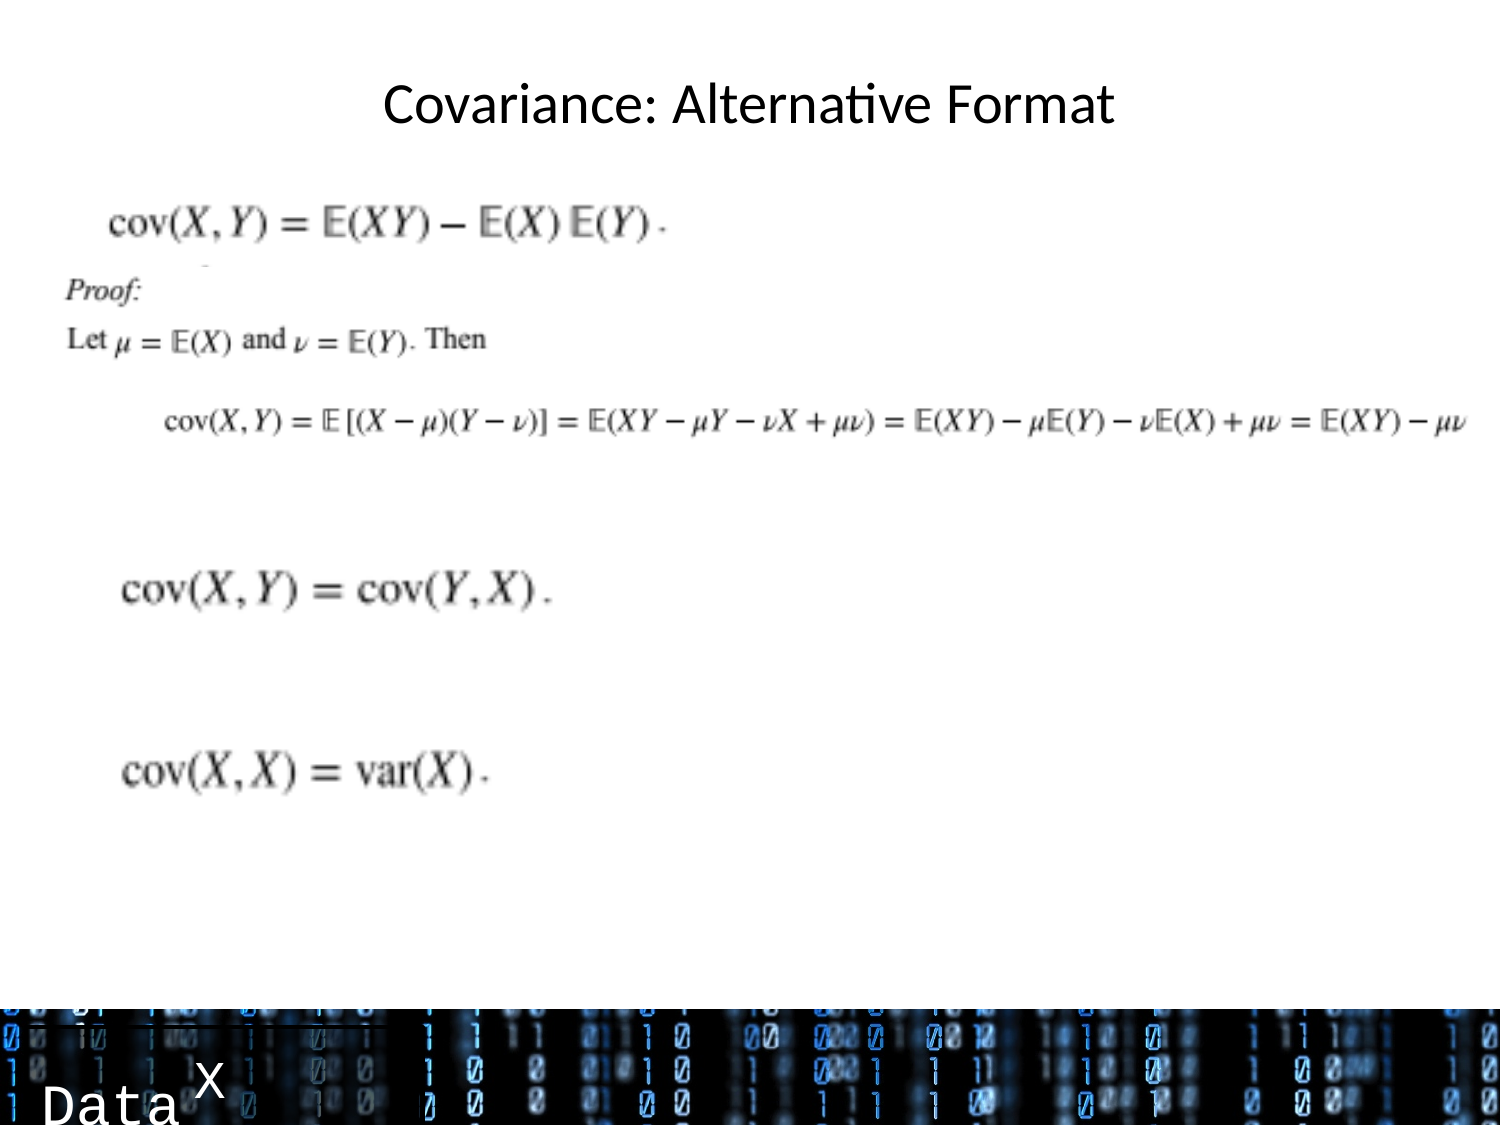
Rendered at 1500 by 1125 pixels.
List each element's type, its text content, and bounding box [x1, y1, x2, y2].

picture [93, 1120, 101, 1125]
title Covariance: Alternative Format [75, 45, 1425, 155]
picture [50, 1091, 67, 1121]
picture [84, 1110, 98, 1122]
picture [28, 1029, 420, 1125]
picture [0, 1009, 1500, 1125]
picture [120, 567, 564, 620]
picture [154, 1110, 168, 1122]
picture [120, 748, 511, 801]
picture [58, 194, 1485, 447]
picture [163, 1120, 171, 1125]
